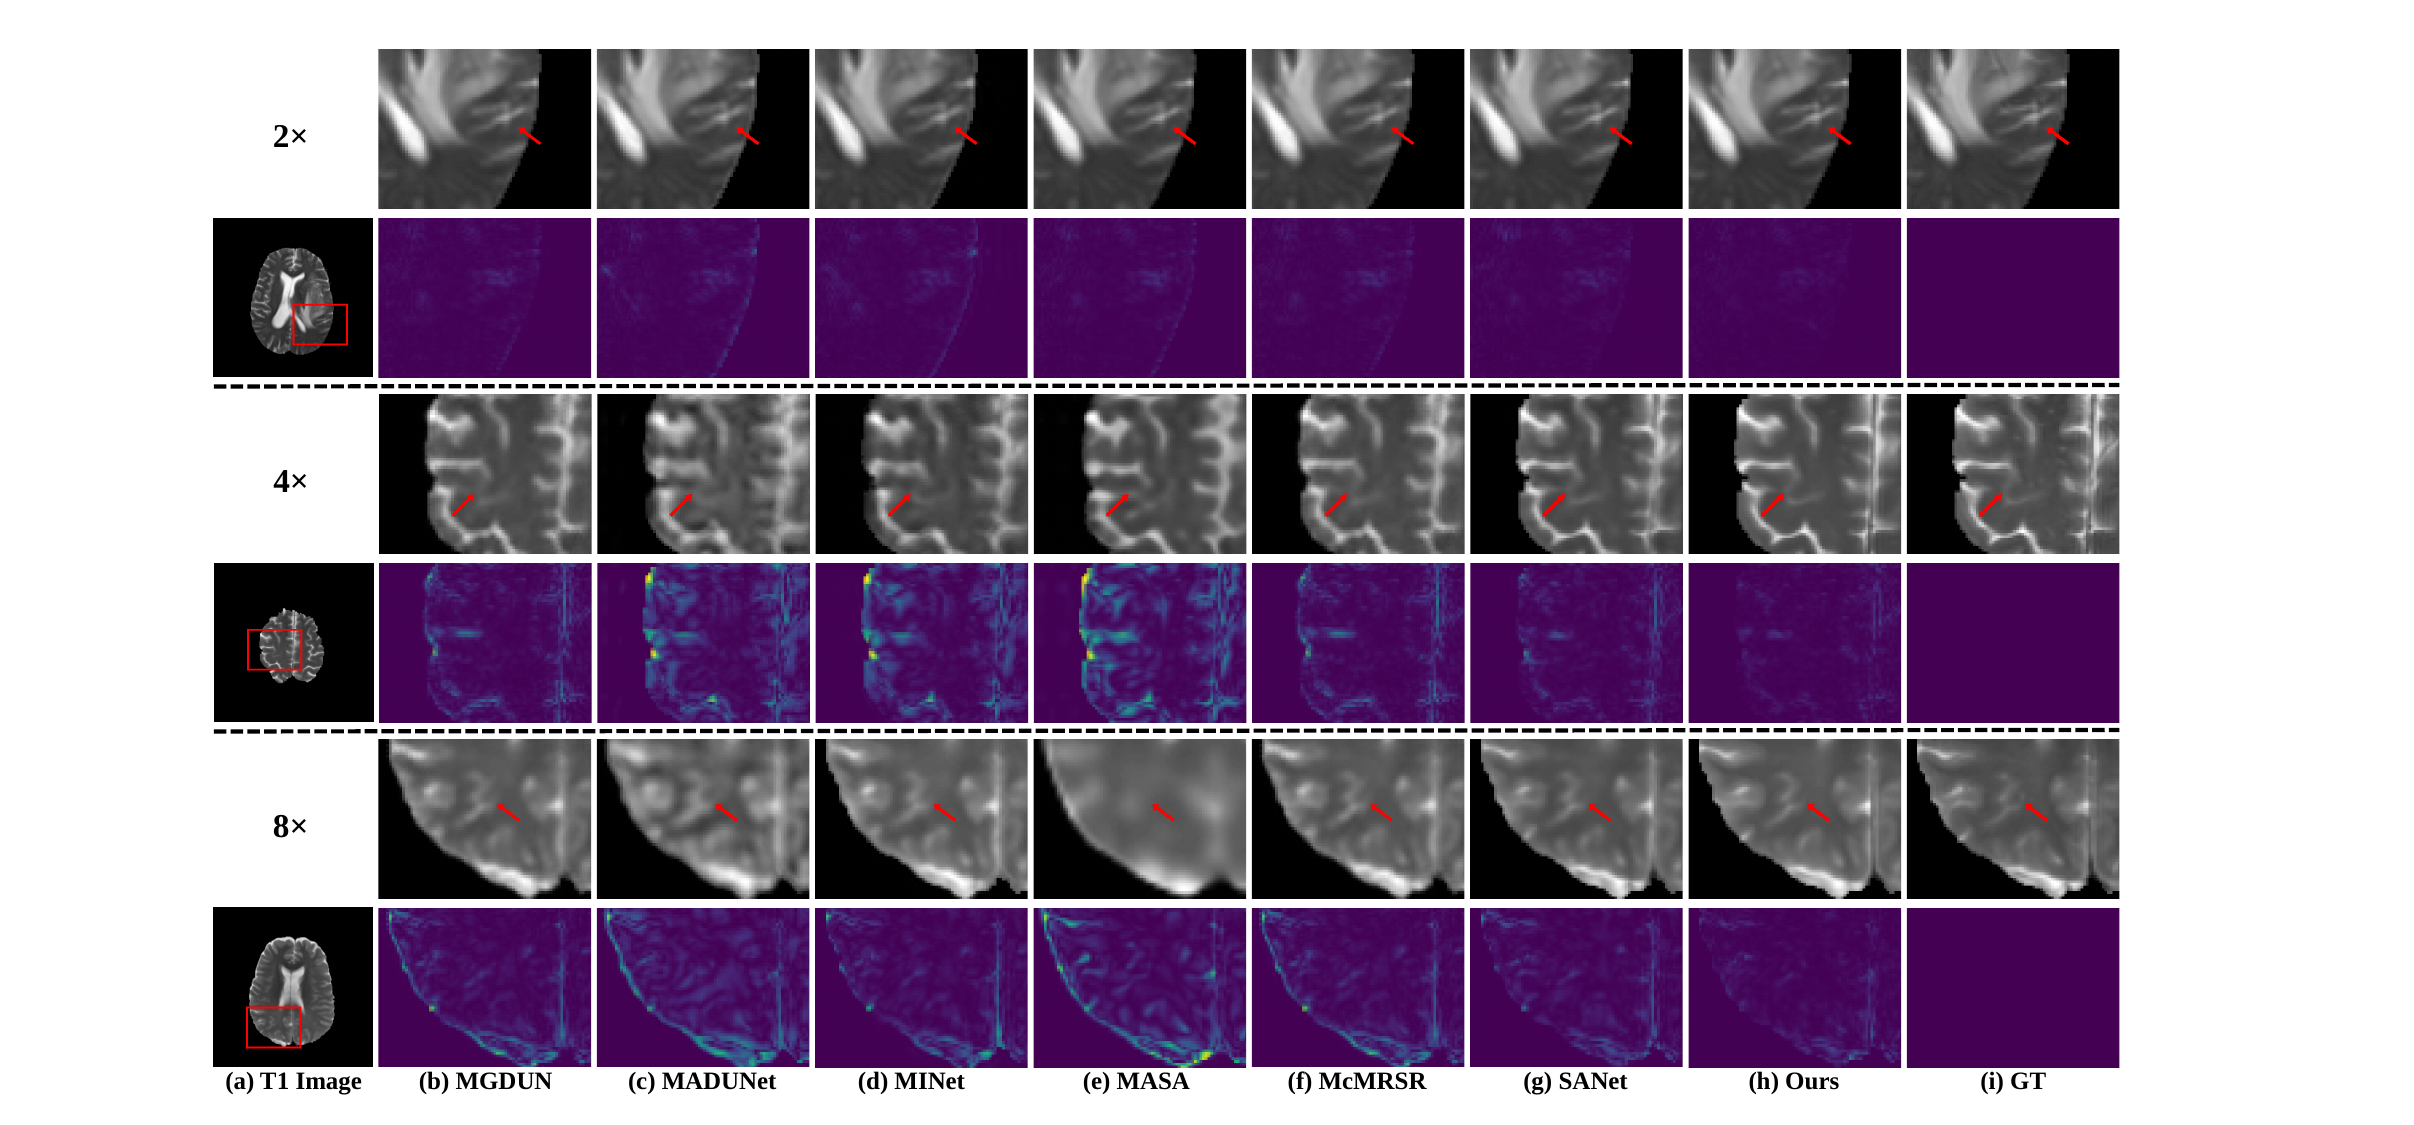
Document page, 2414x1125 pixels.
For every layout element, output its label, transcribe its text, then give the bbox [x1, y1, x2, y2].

picture [1251, 394, 1465, 554]
text_box (d) MINet [792, 1057, 1027, 1096]
picture [596, 908, 810, 1067]
picture [1470, 908, 1683, 1067]
picture [378, 908, 592, 1067]
text_box 2× [184, 107, 378, 151]
picture [378, 49, 592, 209]
picture [1688, 563, 1902, 723]
picture [815, 739, 1028, 899]
picture [1906, 563, 2120, 723]
picture [1470, 49, 1683, 209]
text_box (h) Ours [1701, 1068, 1887, 1096]
text_box 8× [184, 796, 378, 841]
picture [1470, 394, 1683, 554]
text_box (g) SANet [1483, 1067, 1668, 1096]
picture [596, 218, 810, 378]
picture [1470, 563, 1683, 723]
text_box (i) GT [1921, 1068, 2106, 1096]
picture [1251, 49, 1465, 209]
picture [597, 563, 810, 723]
picture [596, 739, 810, 899]
picture [1033, 908, 1247, 1068]
picture [1251, 563, 1465, 723]
picture [1033, 49, 1247, 209]
picture [1906, 394, 2120, 554]
picture [596, 49, 810, 209]
picture [378, 394, 592, 554]
picture [597, 394, 810, 554]
picture [1906, 908, 2120, 1068]
picture [1251, 739, 1465, 899]
picture [815, 49, 1028, 209]
picture [378, 218, 592, 378]
picture [213, 218, 373, 377]
picture [1906, 49, 2120, 209]
text_box (f) McMRSR [1264, 1067, 1450, 1096]
picture [1033, 563, 1247, 723]
picture [214, 562, 374, 722]
picture [815, 218, 1028, 378]
picture [1906, 739, 2120, 899]
text_box 4× [184, 452, 378, 496]
text_box (c) MADUNet [568, 1057, 792, 1096]
picture [1906, 218, 2120, 378]
picture [815, 394, 1029, 554]
picture [815, 563, 1029, 723]
picture [1033, 739, 1247, 899]
picture [1688, 394, 1902, 554]
picture [1251, 908, 1465, 1067]
picture [378, 739, 592, 899]
picture [1033, 218, 1247, 378]
picture [815, 908, 1028, 1068]
picture [213, 907, 373, 1067]
picture [1688, 218, 1902, 378]
picture [1688, 49, 1902, 209]
picture [1470, 739, 1683, 899]
picture [1033, 394, 1247, 554]
picture [1688, 739, 1902, 899]
picture [1688, 908, 1902, 1068]
picture [1251, 218, 1465, 378]
text_box (b) MGDUN [348, 1057, 568, 1096]
picture [1470, 218, 1683, 378]
text_box (a) T1 Image [150, 1057, 348, 1096]
picture [378, 563, 592, 723]
text_box (e) MASA [1027, 1057, 1246, 1096]
